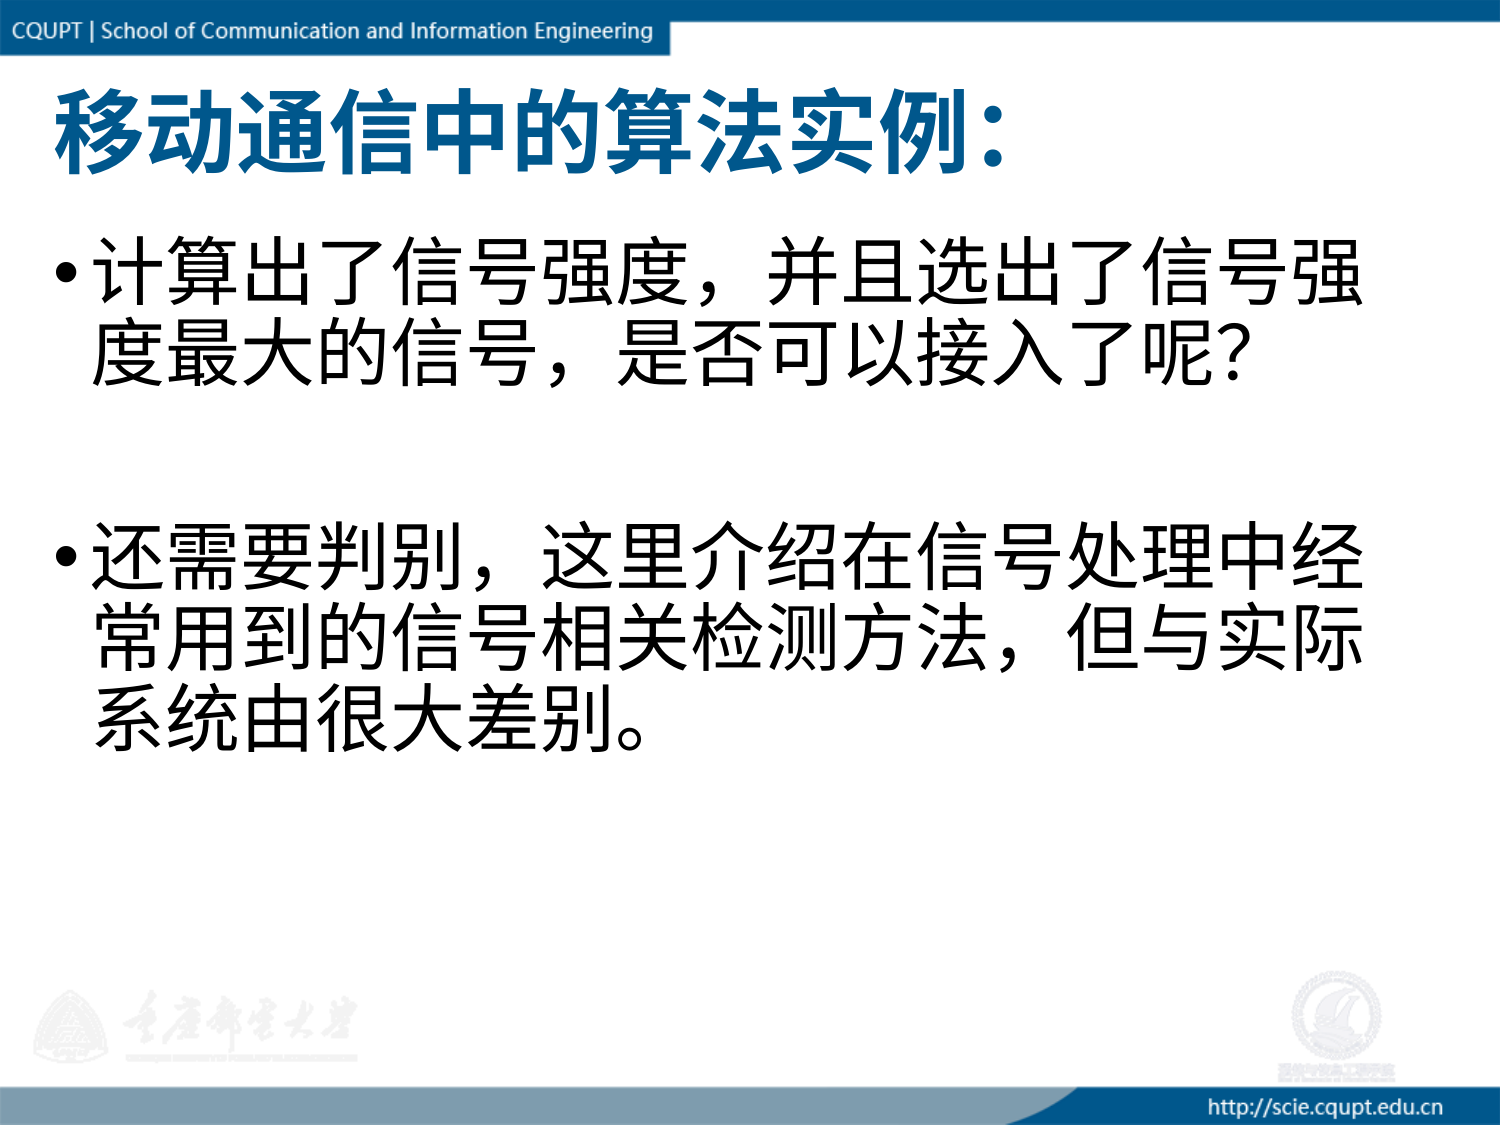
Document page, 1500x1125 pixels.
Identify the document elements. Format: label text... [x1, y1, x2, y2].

list 计算出了信号强度，并且选出了信号强度最大的信号，是否可以接入了呢？ 还需要判别，这里介绍在信号处理中经常用到的信号相关检测方法，但与实际系统由很大差别。 [38, 227, 1417, 1080]
title 移动通信中的算法实例： [38, 59, 1417, 215]
picture [0, 0, 1500, 1125]
